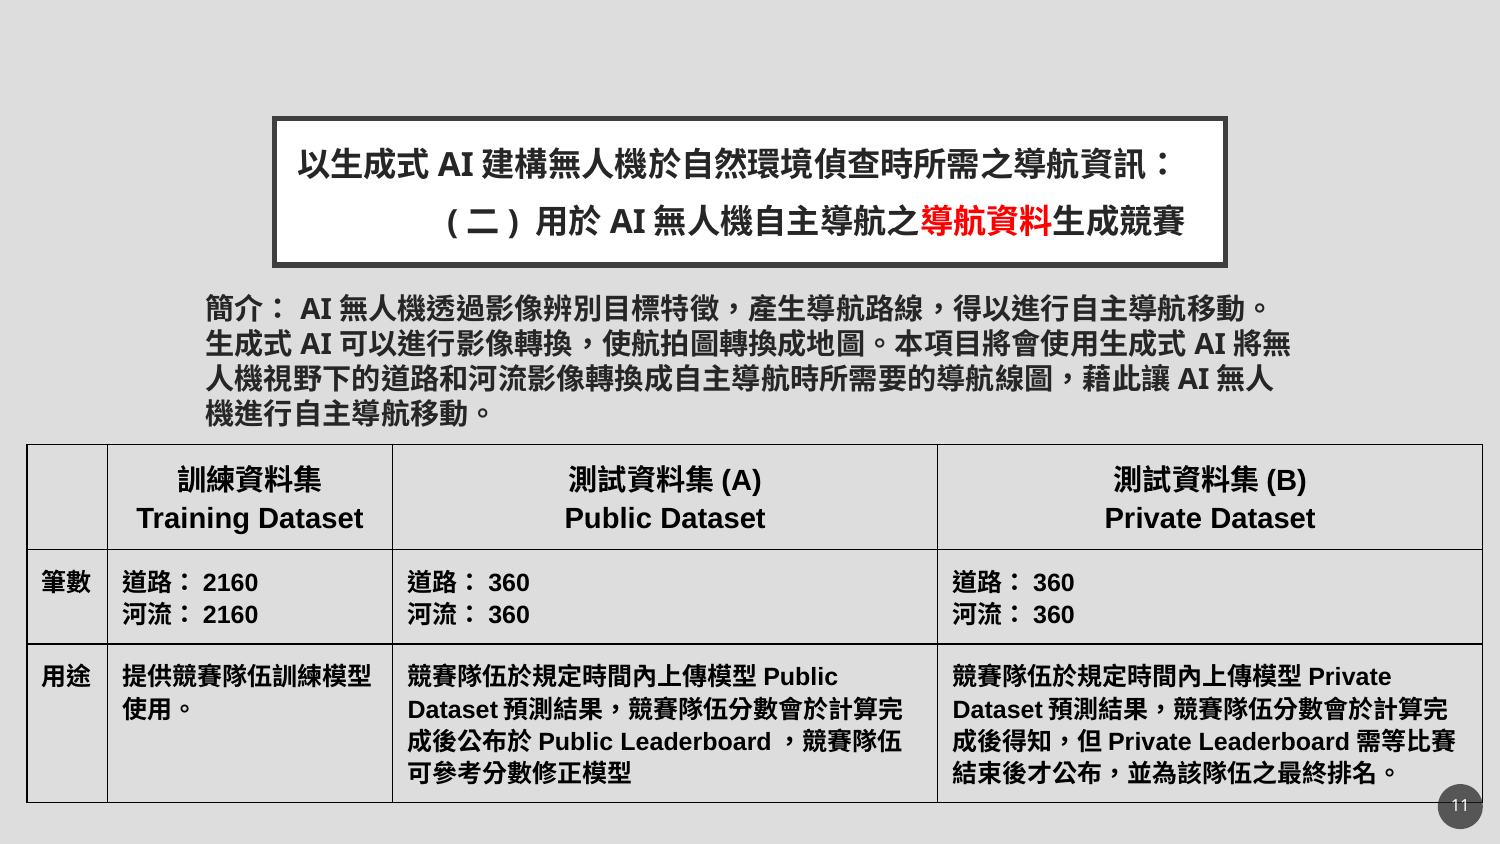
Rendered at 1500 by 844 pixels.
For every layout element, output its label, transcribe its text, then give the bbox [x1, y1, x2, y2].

table_header 測試資料集(A) Public Dataset [393, 445, 937, 549]
table_header 訓練資料集 Training Dataset [108, 445, 392, 549]
table_cell 道路：2160 河流：2160 [108, 550, 392, 643]
table_cell 提供競賽隊伍訓練模型使用。 [108, 645, 392, 802]
list 簡介：AI無人機透過影像辨別目標特徵，產生導航路線，得以進行自主導航移動。生成式AI可以進行影像轉換，使航拍圖轉換成地圖。本項目將會使用生成式AI將無人機視野下的道路和河流影像轉換成自主導航時所需要的導航線圖，藉此讓AI無人機進行自主導航移動。 [194, 284, 1306, 444]
table_cell 道路：360 河流：360 [938, 550, 1482, 643]
table_cell 道路：360 河流：360 [393, 550, 937, 643]
table_header 測試資料集(B) Private Dataset [938, 445, 1482, 549]
table_header [28, 445, 107, 549]
title 以生成式AI建構無人機於自然環境偵查時所需之導航資訊： (二) 用於AI無人機自主導航之導航資料生成競賽 [272, 116, 1228, 268]
table_cell 用途 [28, 645, 107, 802]
table_cell 競賽隊伍於規定時間內上傳模型Public Dataset預測結果，競賽隊伍分數會於計算完成後公布於Public Leaderboard，競賽隊伍可參考分數修正模型 [393, 645, 937, 802]
table_cell 筆數 [28, 550, 107, 643]
table_cell 競賽隊伍於規定時間內上傳模型Private Dataset預測結果，競賽隊伍分數會於計算完成後得知，但Private Leaderboard需等比賽結束後才公布，並為該隊伍之最終排名。 [938, 645, 1482, 802]
slide_number 11 [1437, 784, 1483, 830]
